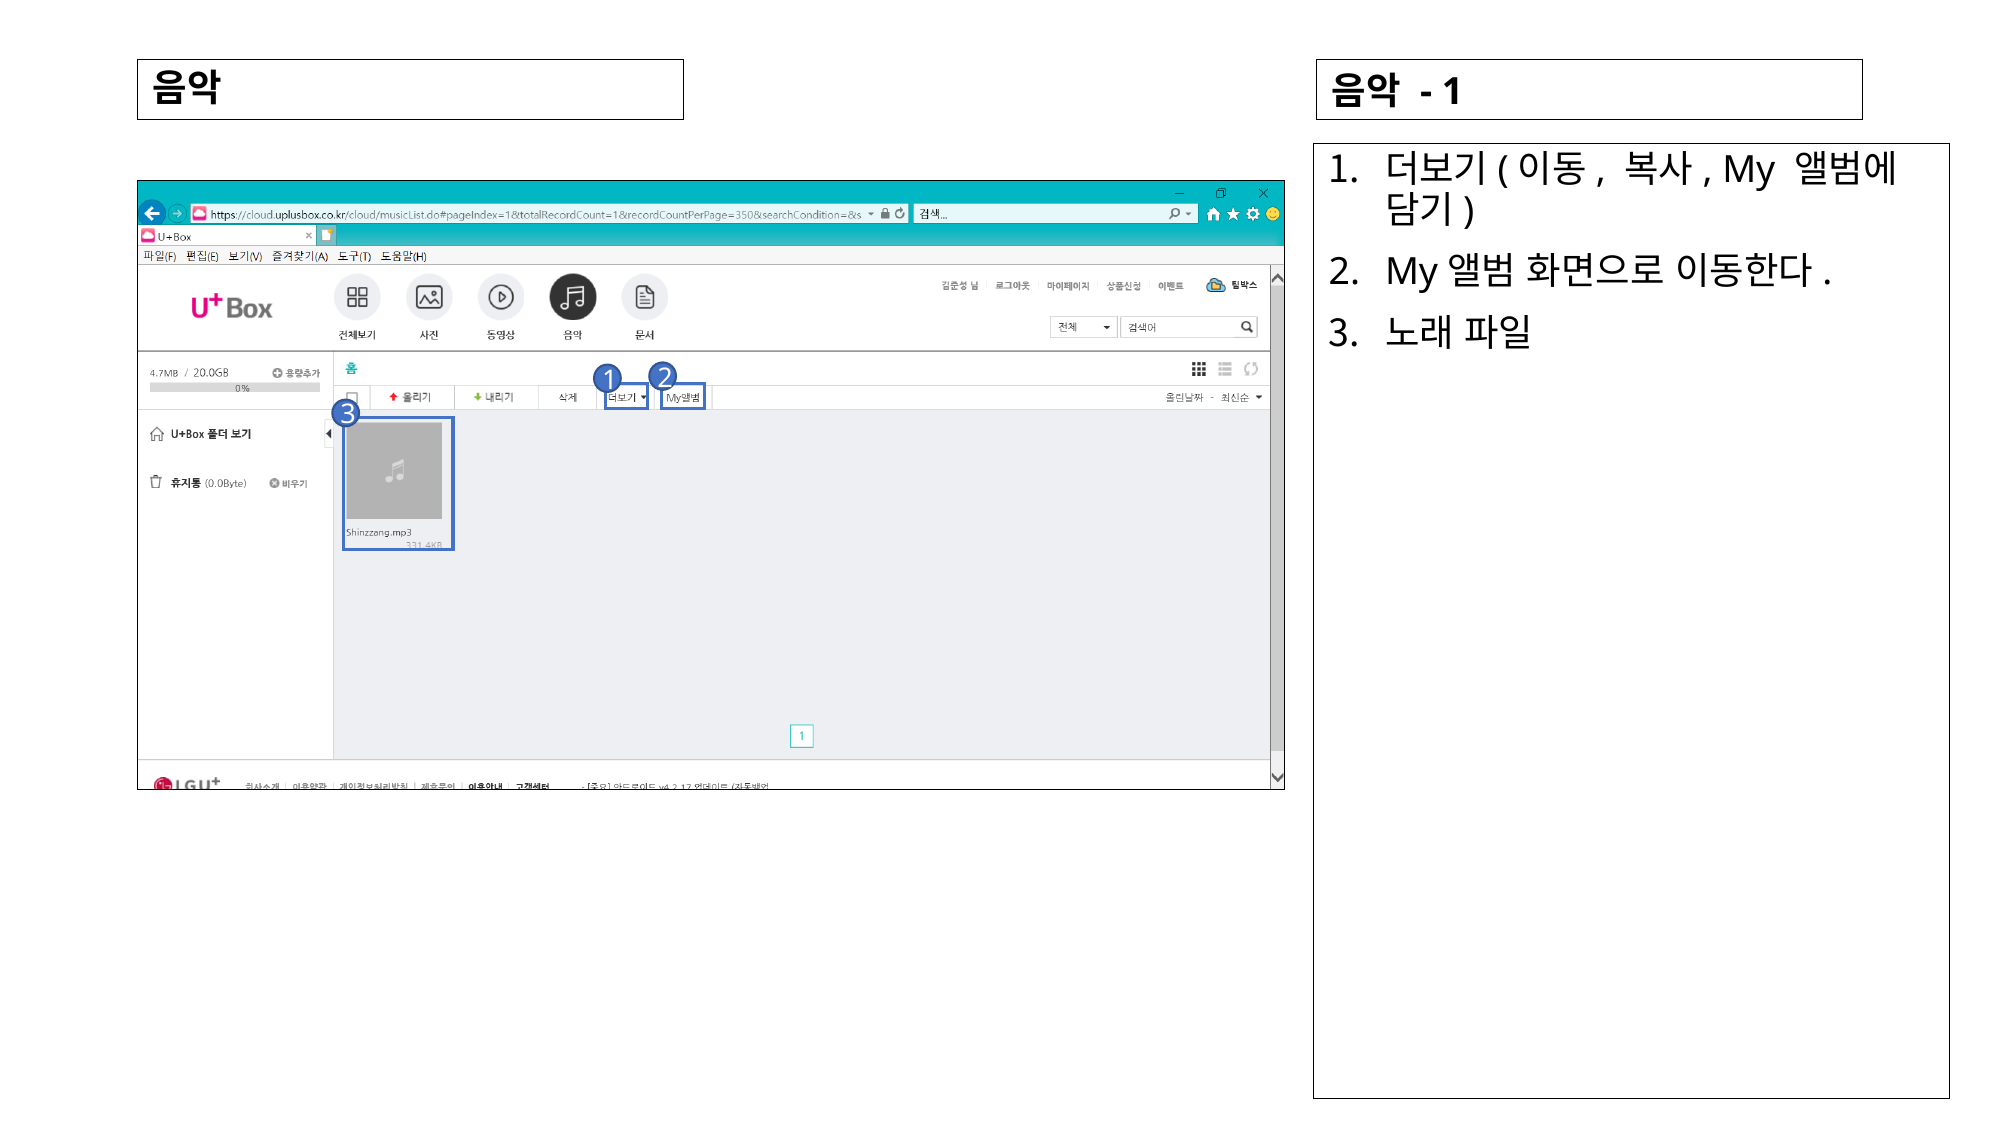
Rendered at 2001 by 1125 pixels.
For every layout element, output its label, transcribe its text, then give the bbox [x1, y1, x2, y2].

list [137, 180, 1285, 790]
title 음악 [137, 59, 684, 120]
list 더보기(이동, 복사, My 앨범에 담기) My앨범 화면으로 이동한다. 노래 파일 [1313, 143, 1950, 1099]
list 음악 - 1 [1316, 59, 1863, 120]
